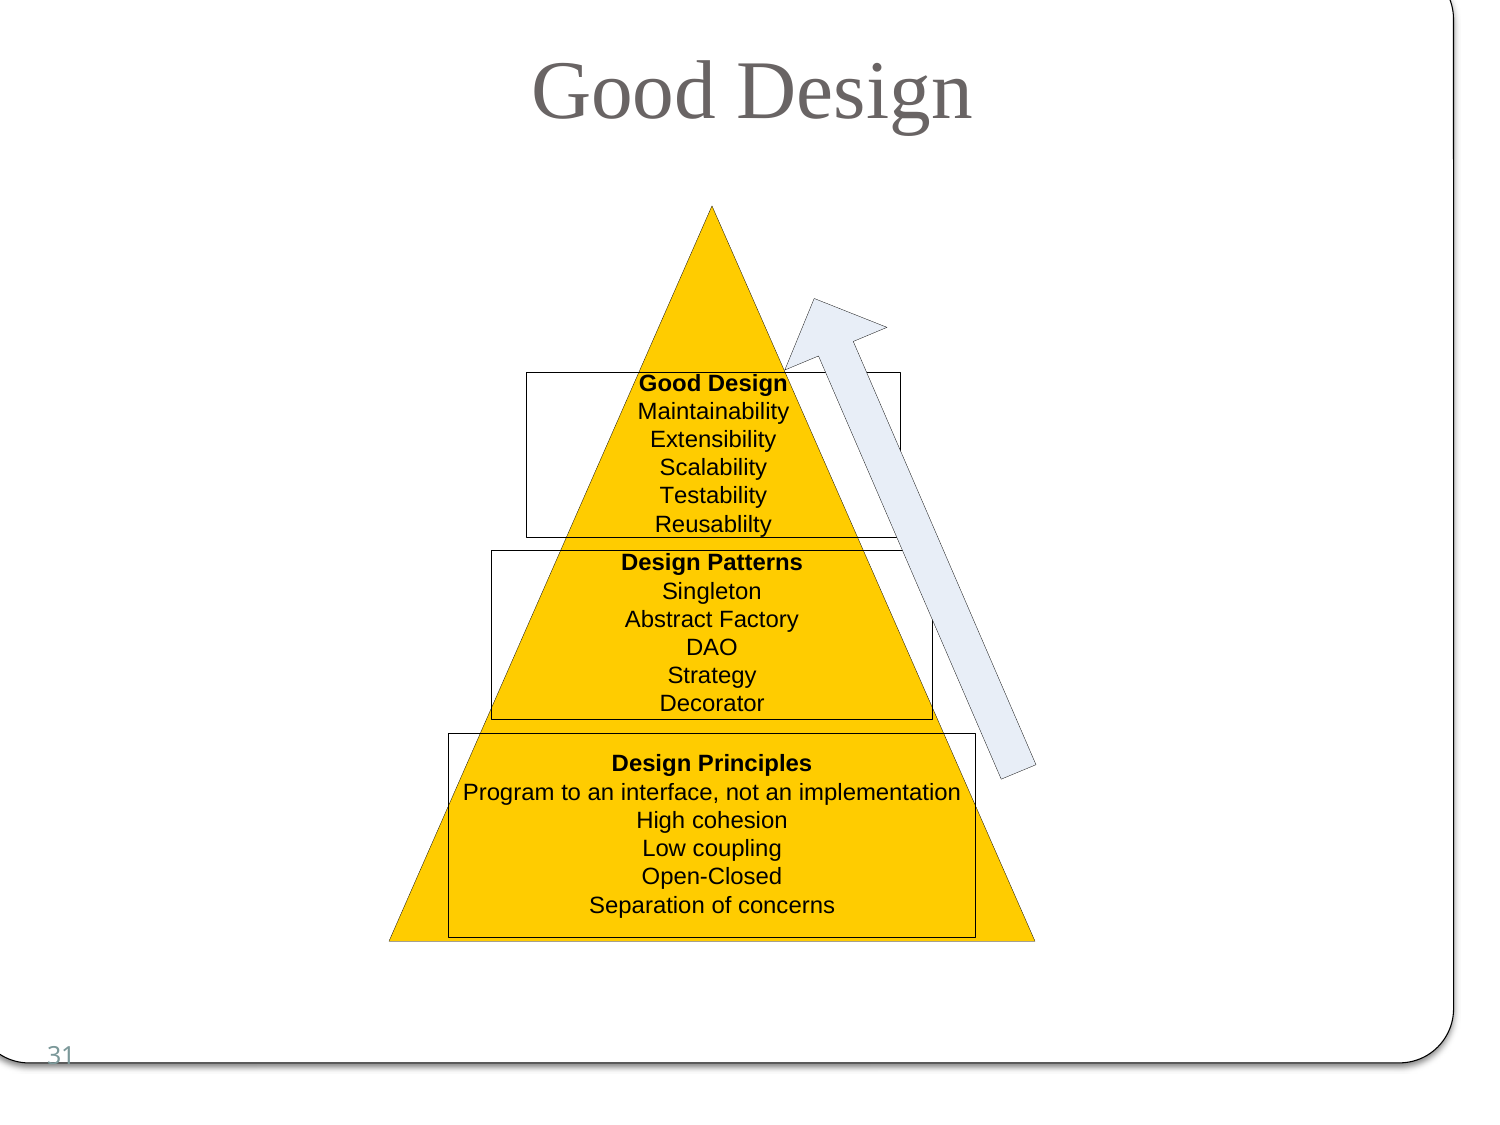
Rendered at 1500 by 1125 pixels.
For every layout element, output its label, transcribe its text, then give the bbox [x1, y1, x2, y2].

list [387, 204, 1038, 943]
title Good Design [125, 0, 1400, 150]
slide_number 31 [23, 1018, 99, 1094]
